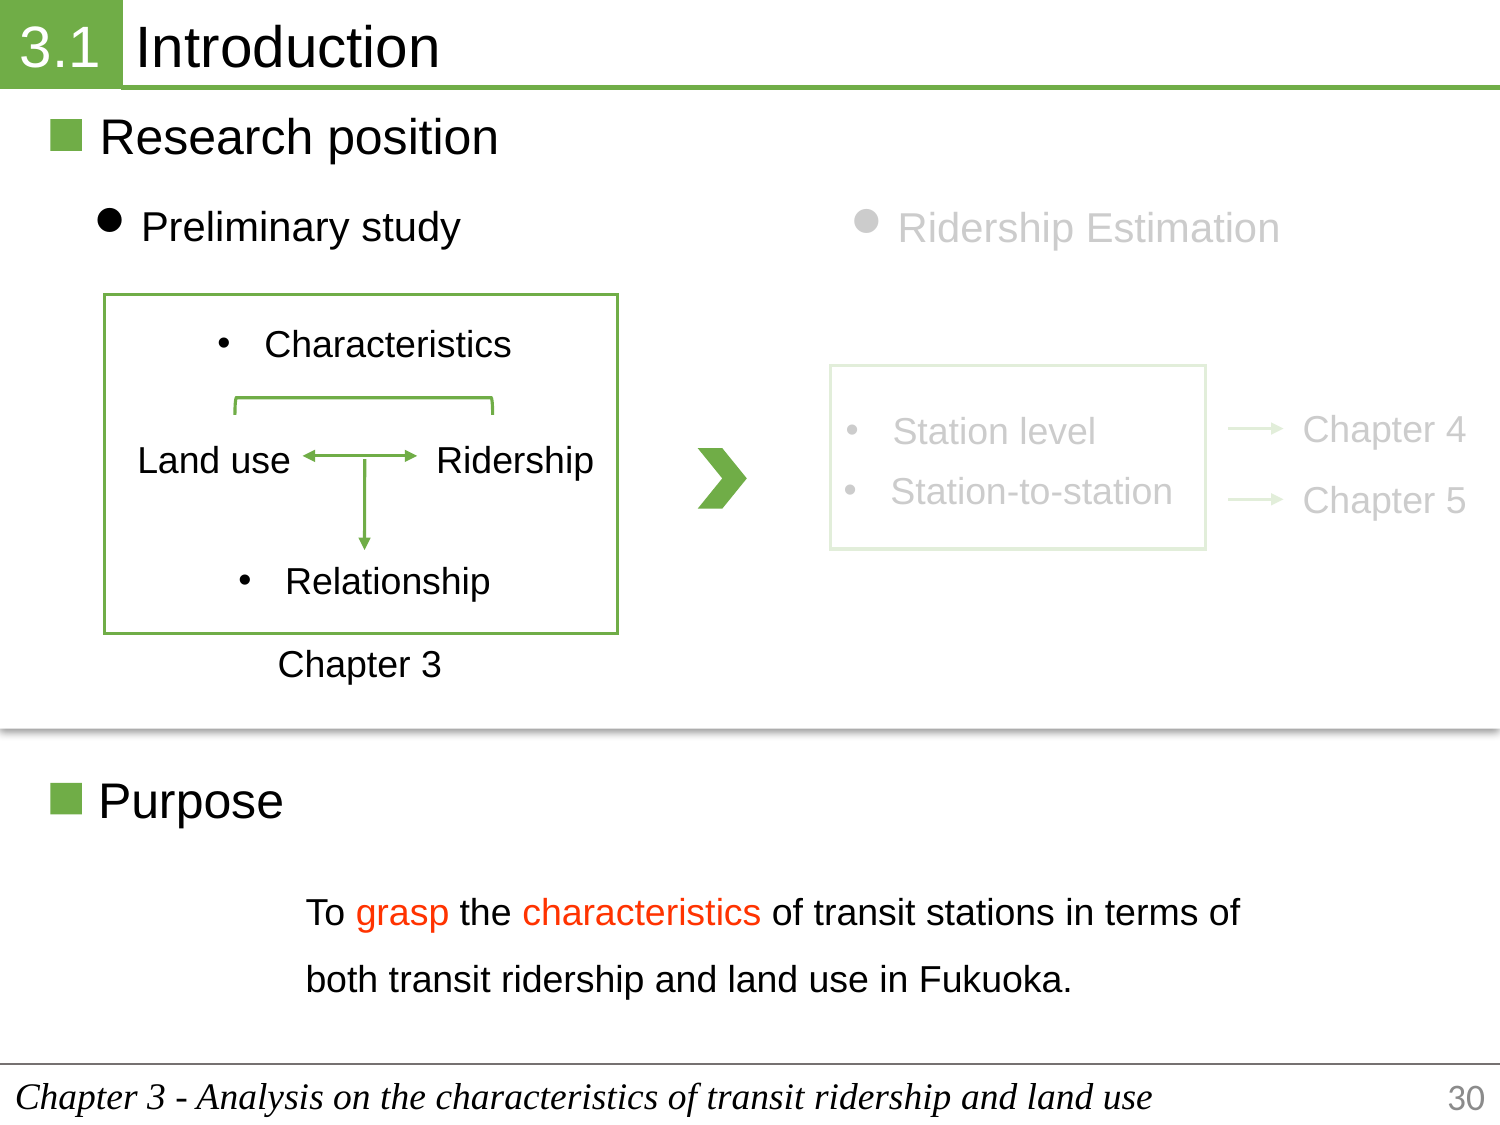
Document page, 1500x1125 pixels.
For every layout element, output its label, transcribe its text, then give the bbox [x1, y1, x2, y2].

slide_number 30 [1162, 1065, 1500, 1125]
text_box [66, 294, 747, 693]
text_box Preliminary study [50, 192, 506, 258]
text_box [0, 87, 1500, 730]
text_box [50, 760, 301, 837]
text_box Introduction [121, 1, 1500, 85]
text_box Chapter 3 - Analysis on the characteristics of transit ridership and land use [0, 1065, 1162, 1125]
text_box To grasp the characteristics of transit stations in terms of both transit ridership and land use in Fukuoka. [290, 857, 1330, 1008]
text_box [50, 96, 518, 173]
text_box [797, 193, 1486, 584]
text_box 3.1 [0, 0, 121, 87]
